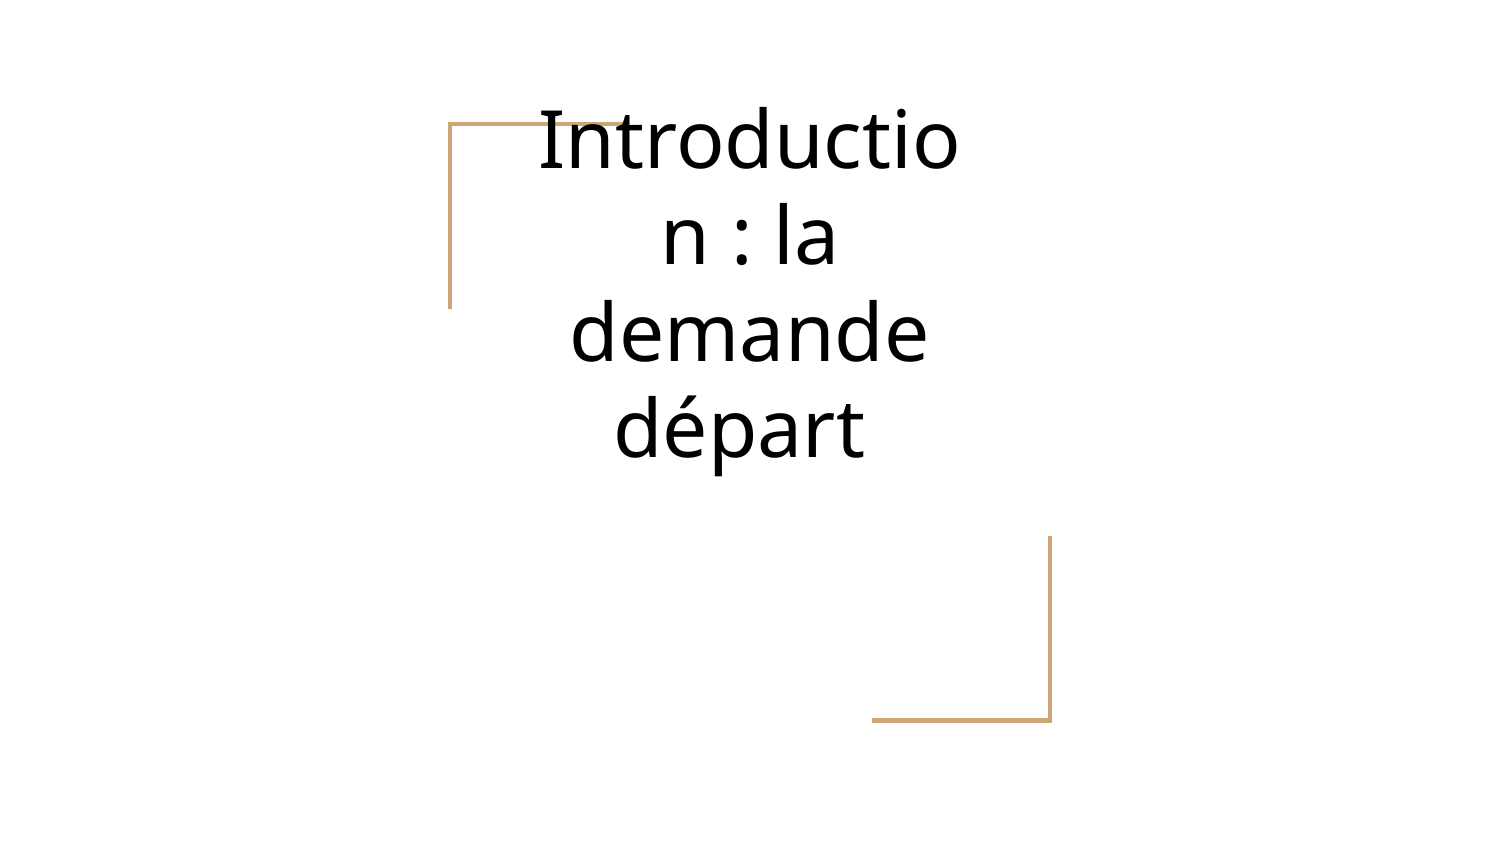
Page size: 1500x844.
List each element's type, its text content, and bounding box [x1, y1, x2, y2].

title Introduction : la demande départ [499, 236, 1001, 490]
